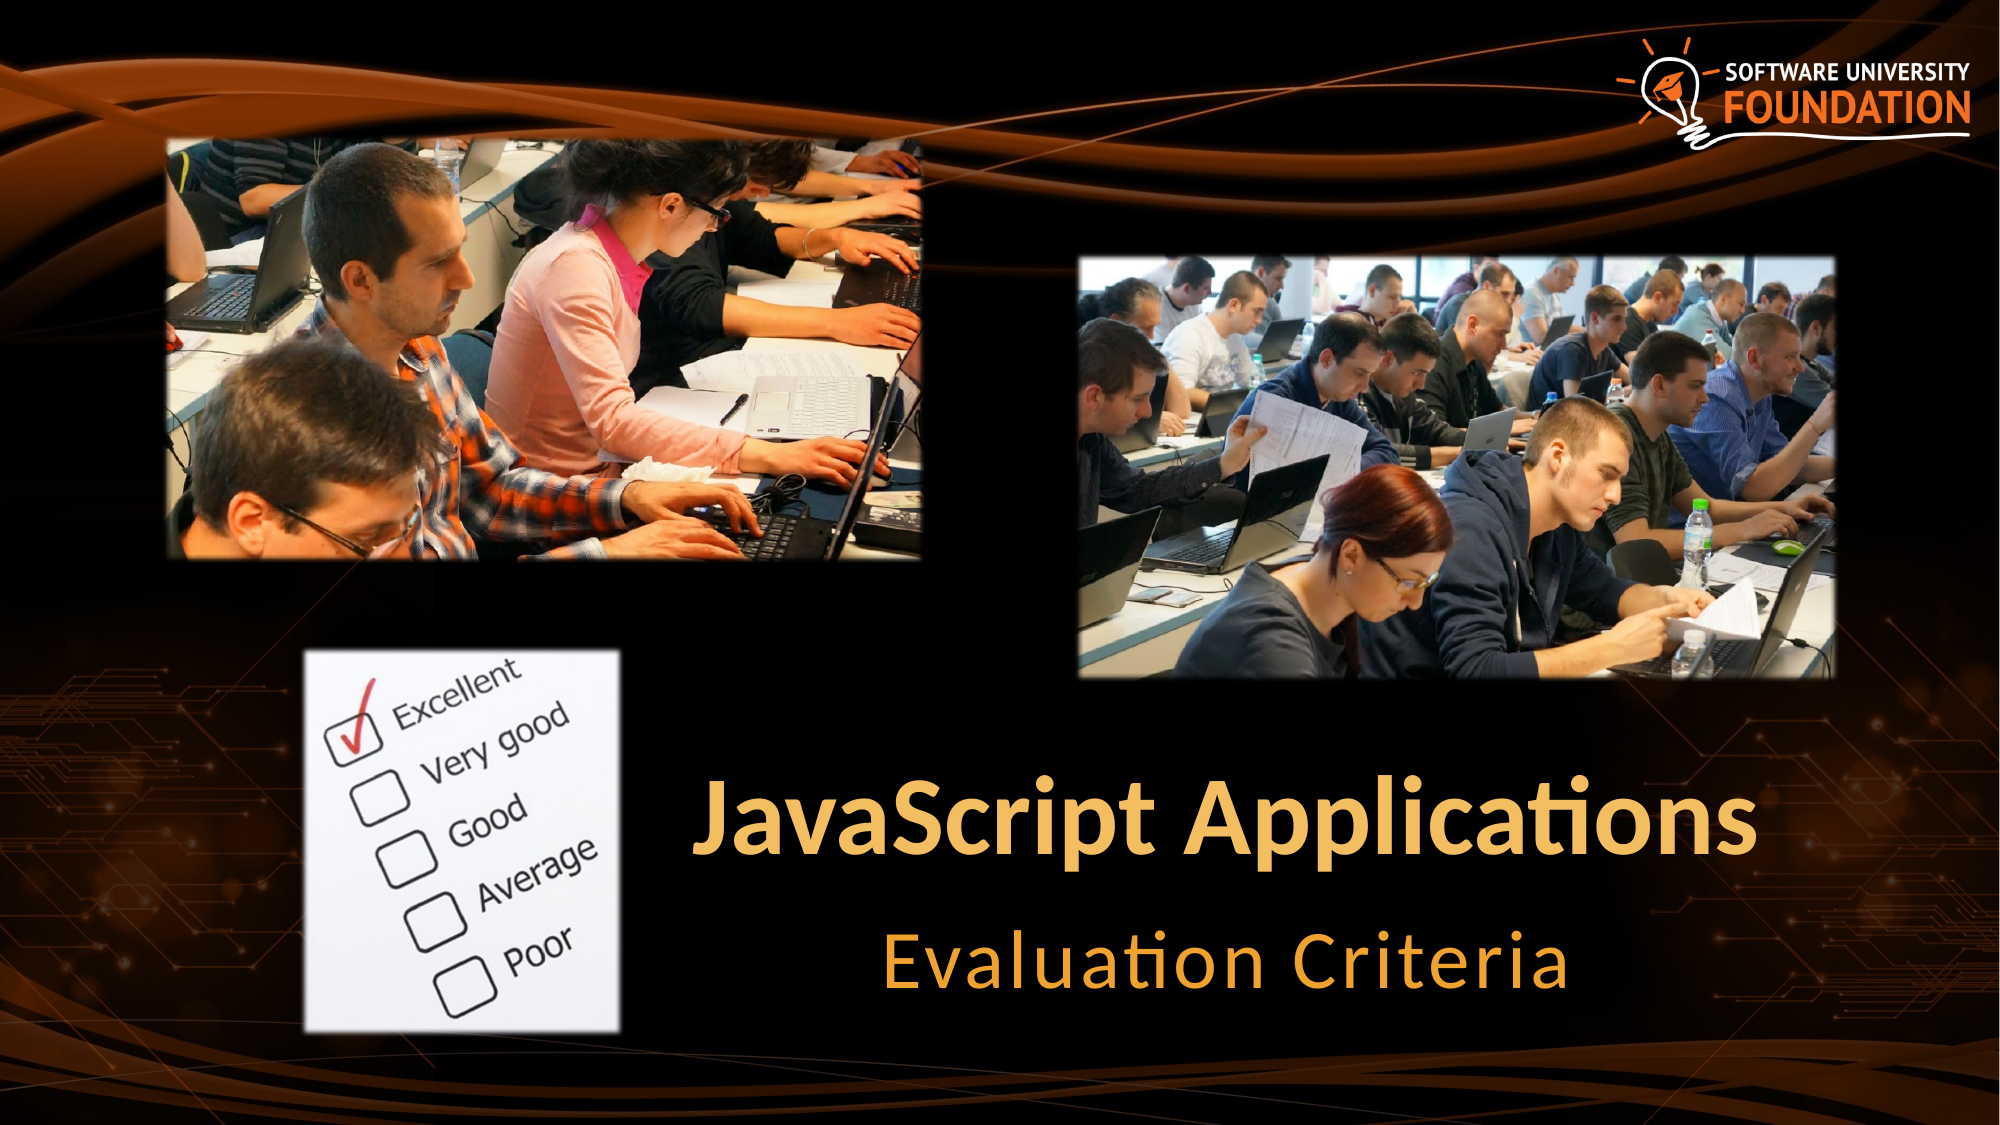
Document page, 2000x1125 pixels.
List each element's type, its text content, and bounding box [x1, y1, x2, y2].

picture [0, 0, 2000, 1125]
title JavaScript Applications [637, 750, 1817, 885]
list Evaluation Criteria [637, 894, 1817, 1007]
